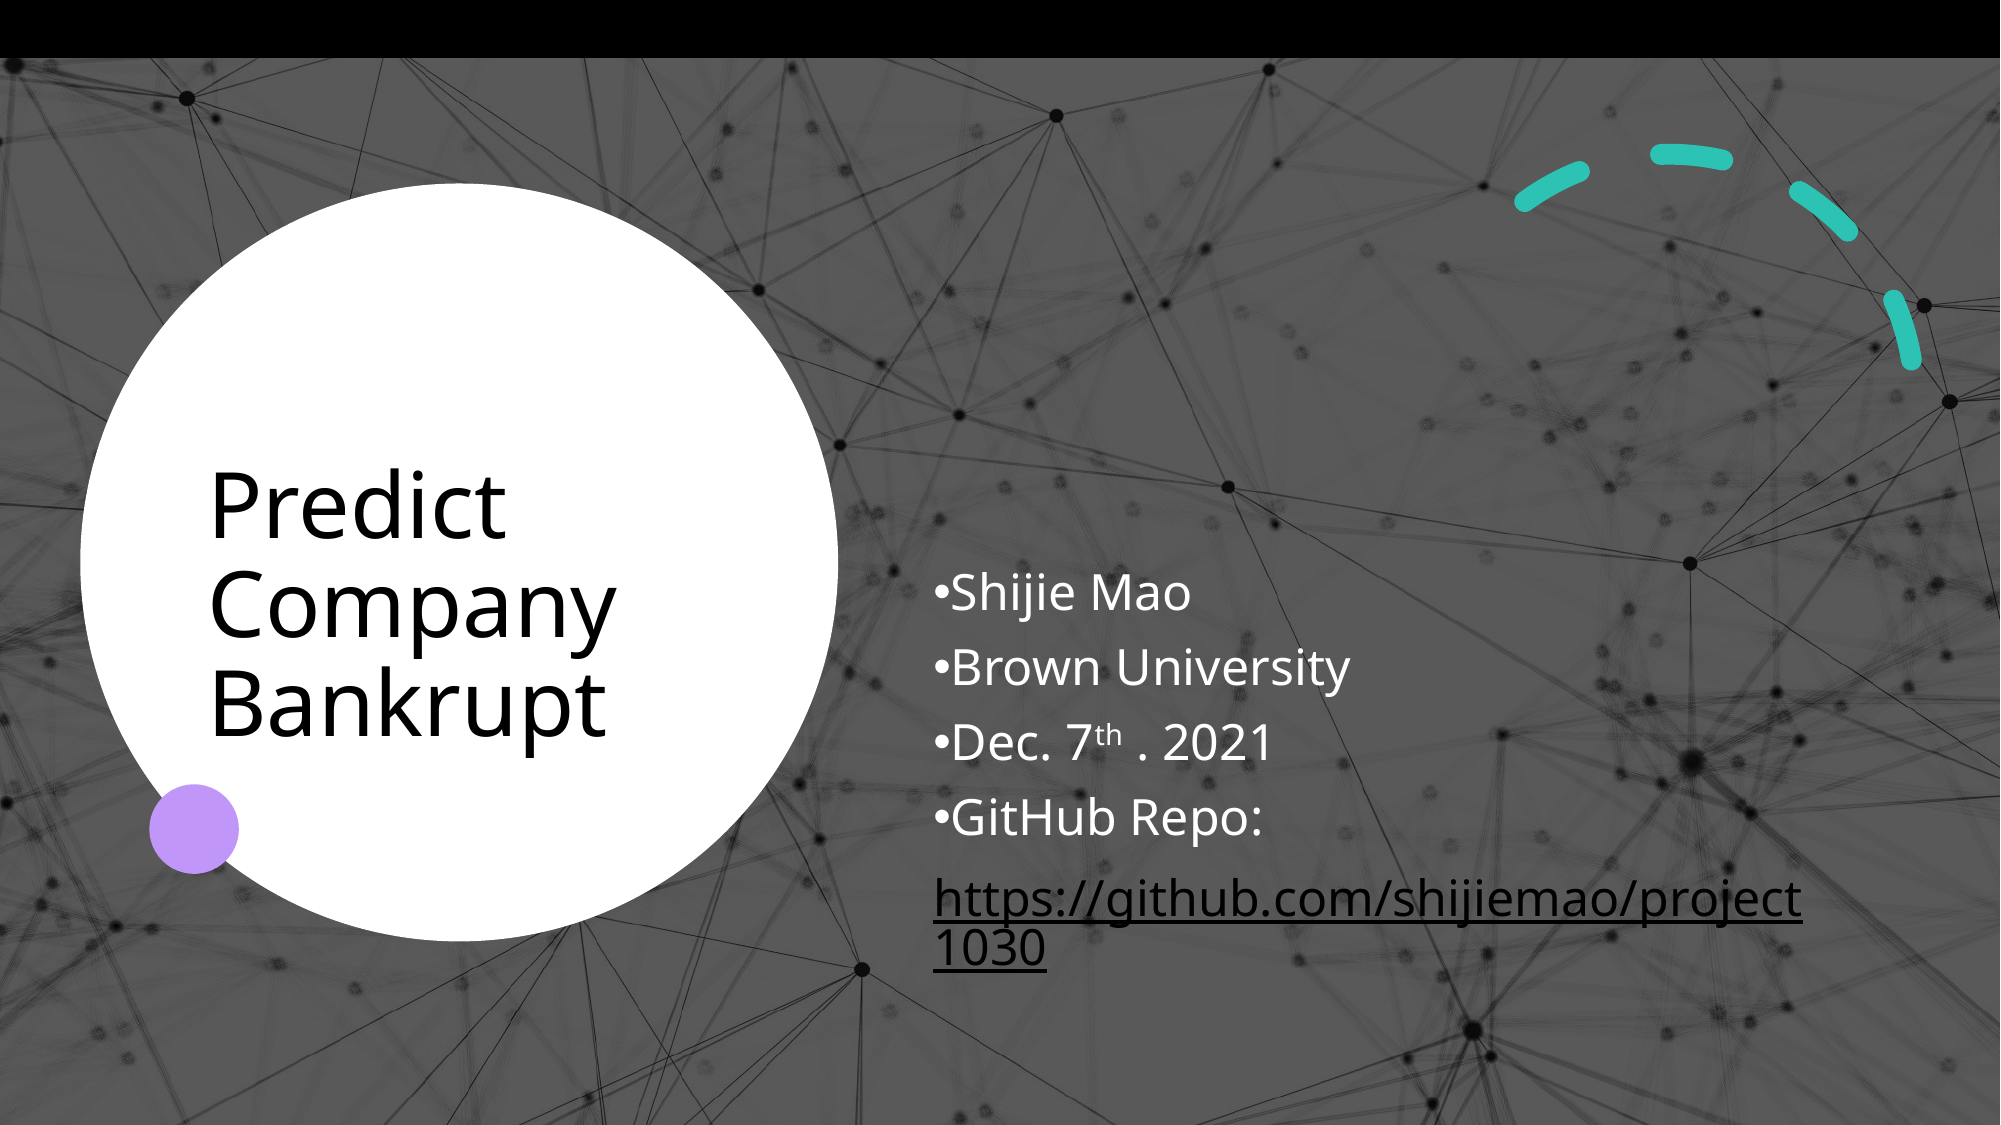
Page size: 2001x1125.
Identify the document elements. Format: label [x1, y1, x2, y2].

picture [0, 58, 2000, 1125]
text_box [0, 0, 2000, 58]
